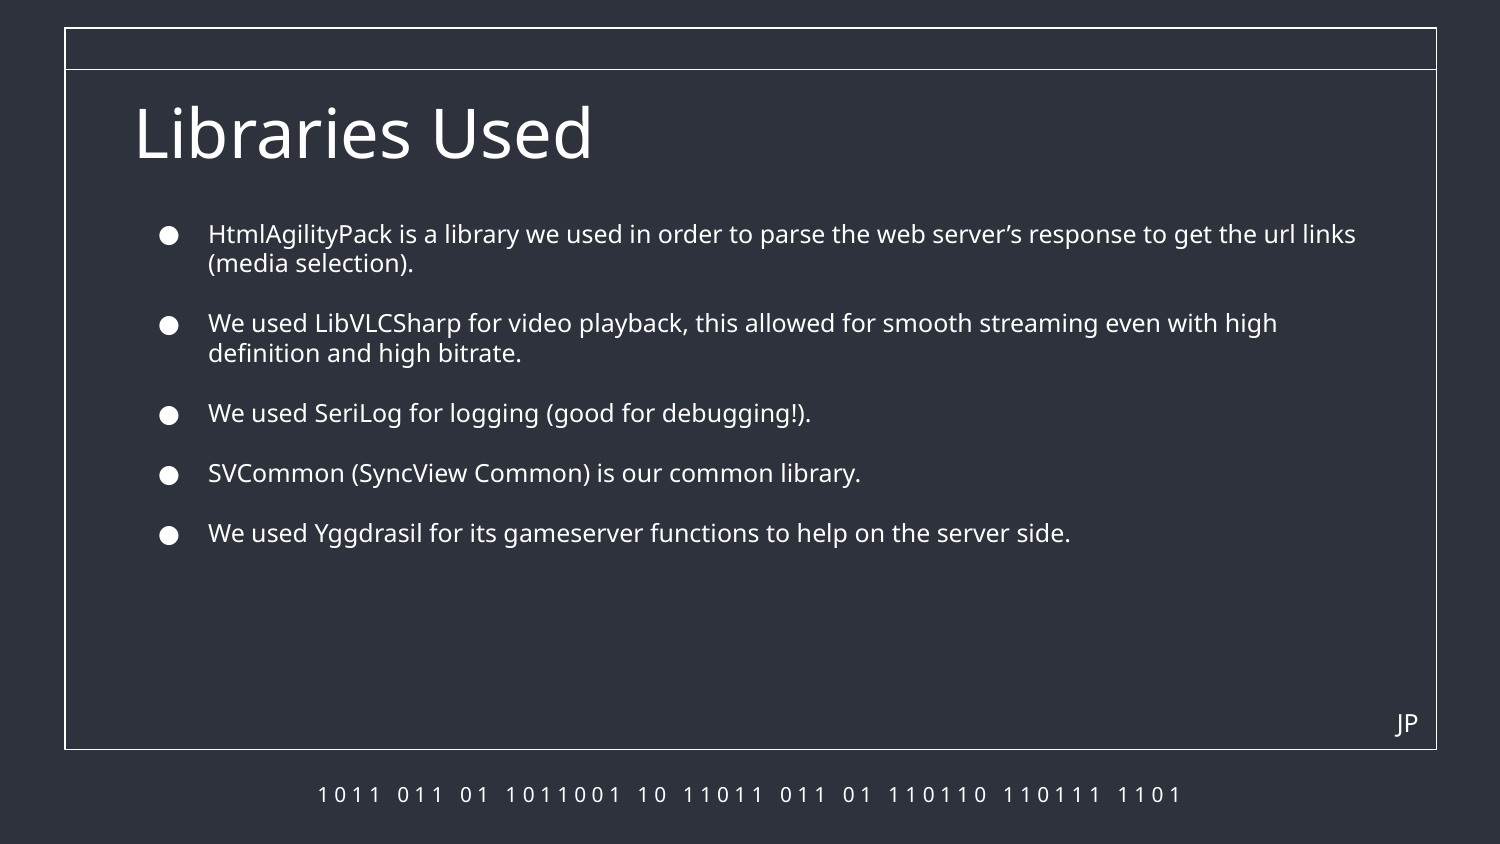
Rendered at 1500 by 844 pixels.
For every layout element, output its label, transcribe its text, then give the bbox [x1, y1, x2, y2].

title Libraries Used [118, 75, 1382, 170]
list HtmlAgilityPack is a library we used in order to parse the web server’s response to get the url links (media selection). We used LibVLCSharp for video playback, this allowed for smooth streaming even with high definition and high bitrate. We used SeriLog for logging (good for debugging!). SVCommon (SyncView Common) is our common library. We used Yggdrasil for its gameserver functions to help on the server side. [118, 203, 1382, 266]
text_box JP [1381, 692, 1500, 753]
